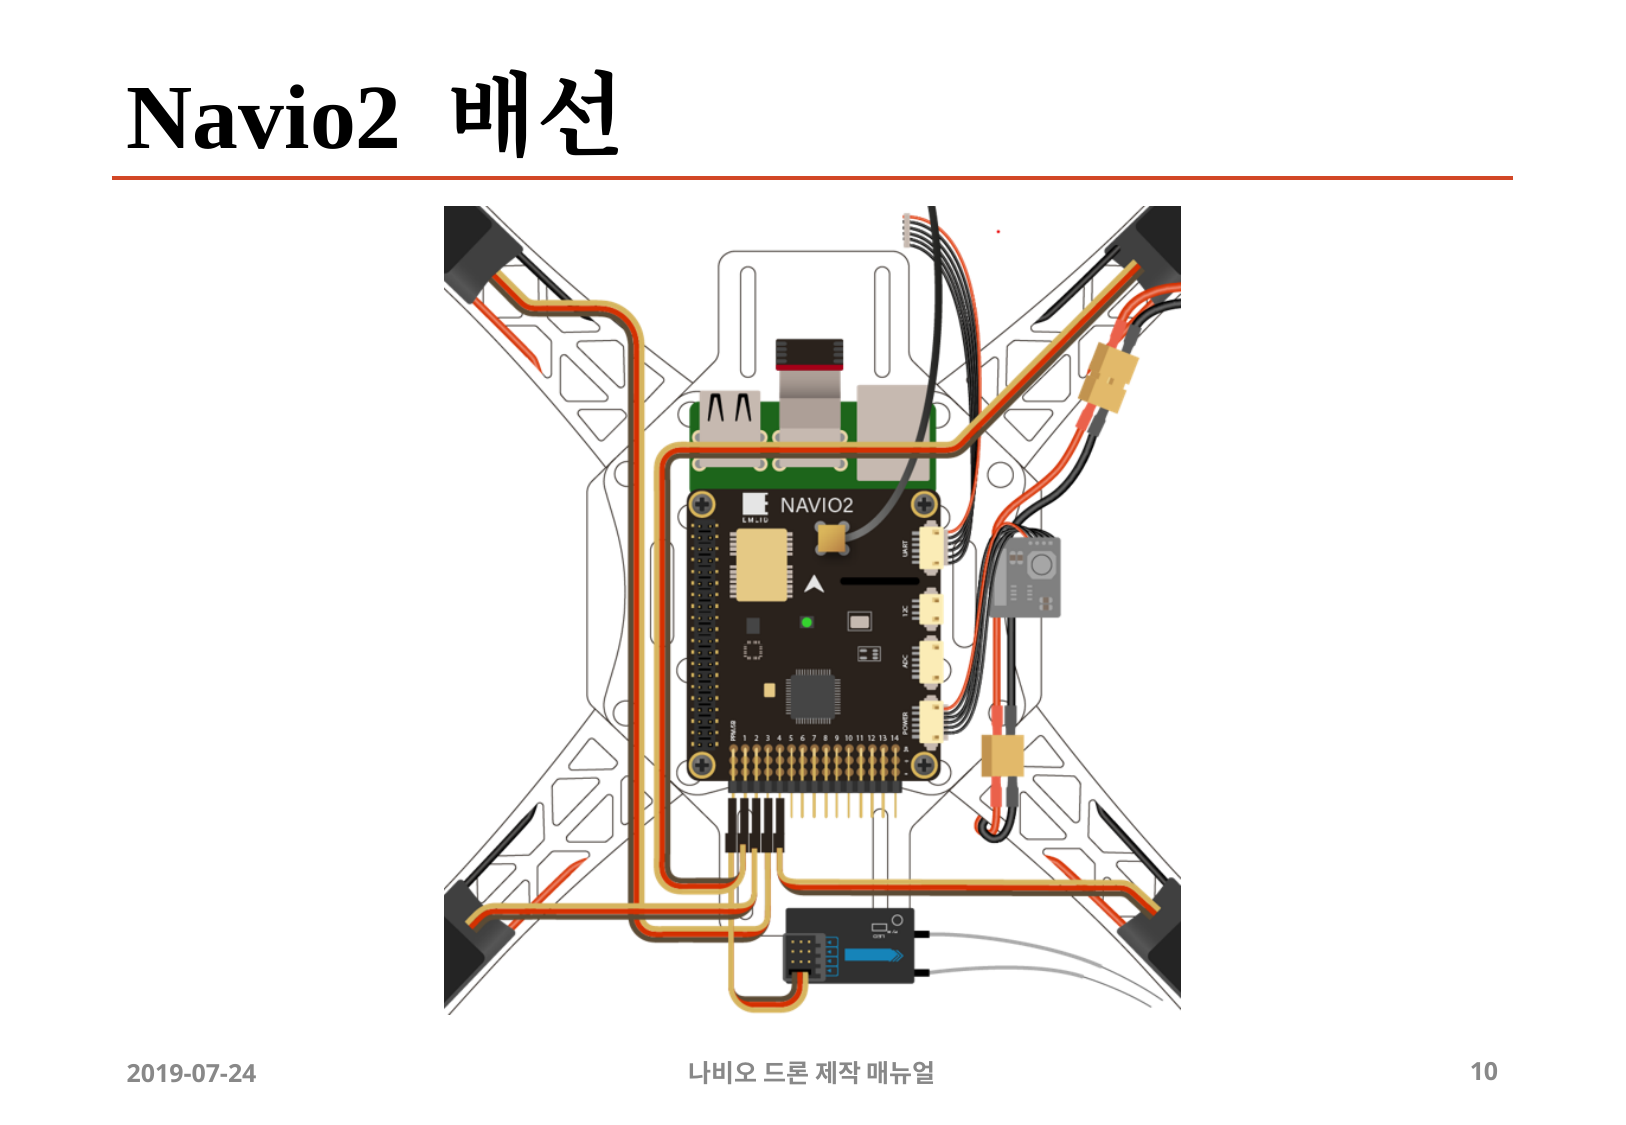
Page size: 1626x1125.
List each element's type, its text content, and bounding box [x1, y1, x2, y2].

footer 나비오 드론 제작 매뉴얼 [538, 1042, 1087, 1103]
title Navio2 배선 [111, 59, 1514, 179]
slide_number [111, 1042, 303, 1103]
slide_number ‹#› [1433, 1042, 1514, 1103]
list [444, 206, 1181, 1015]
